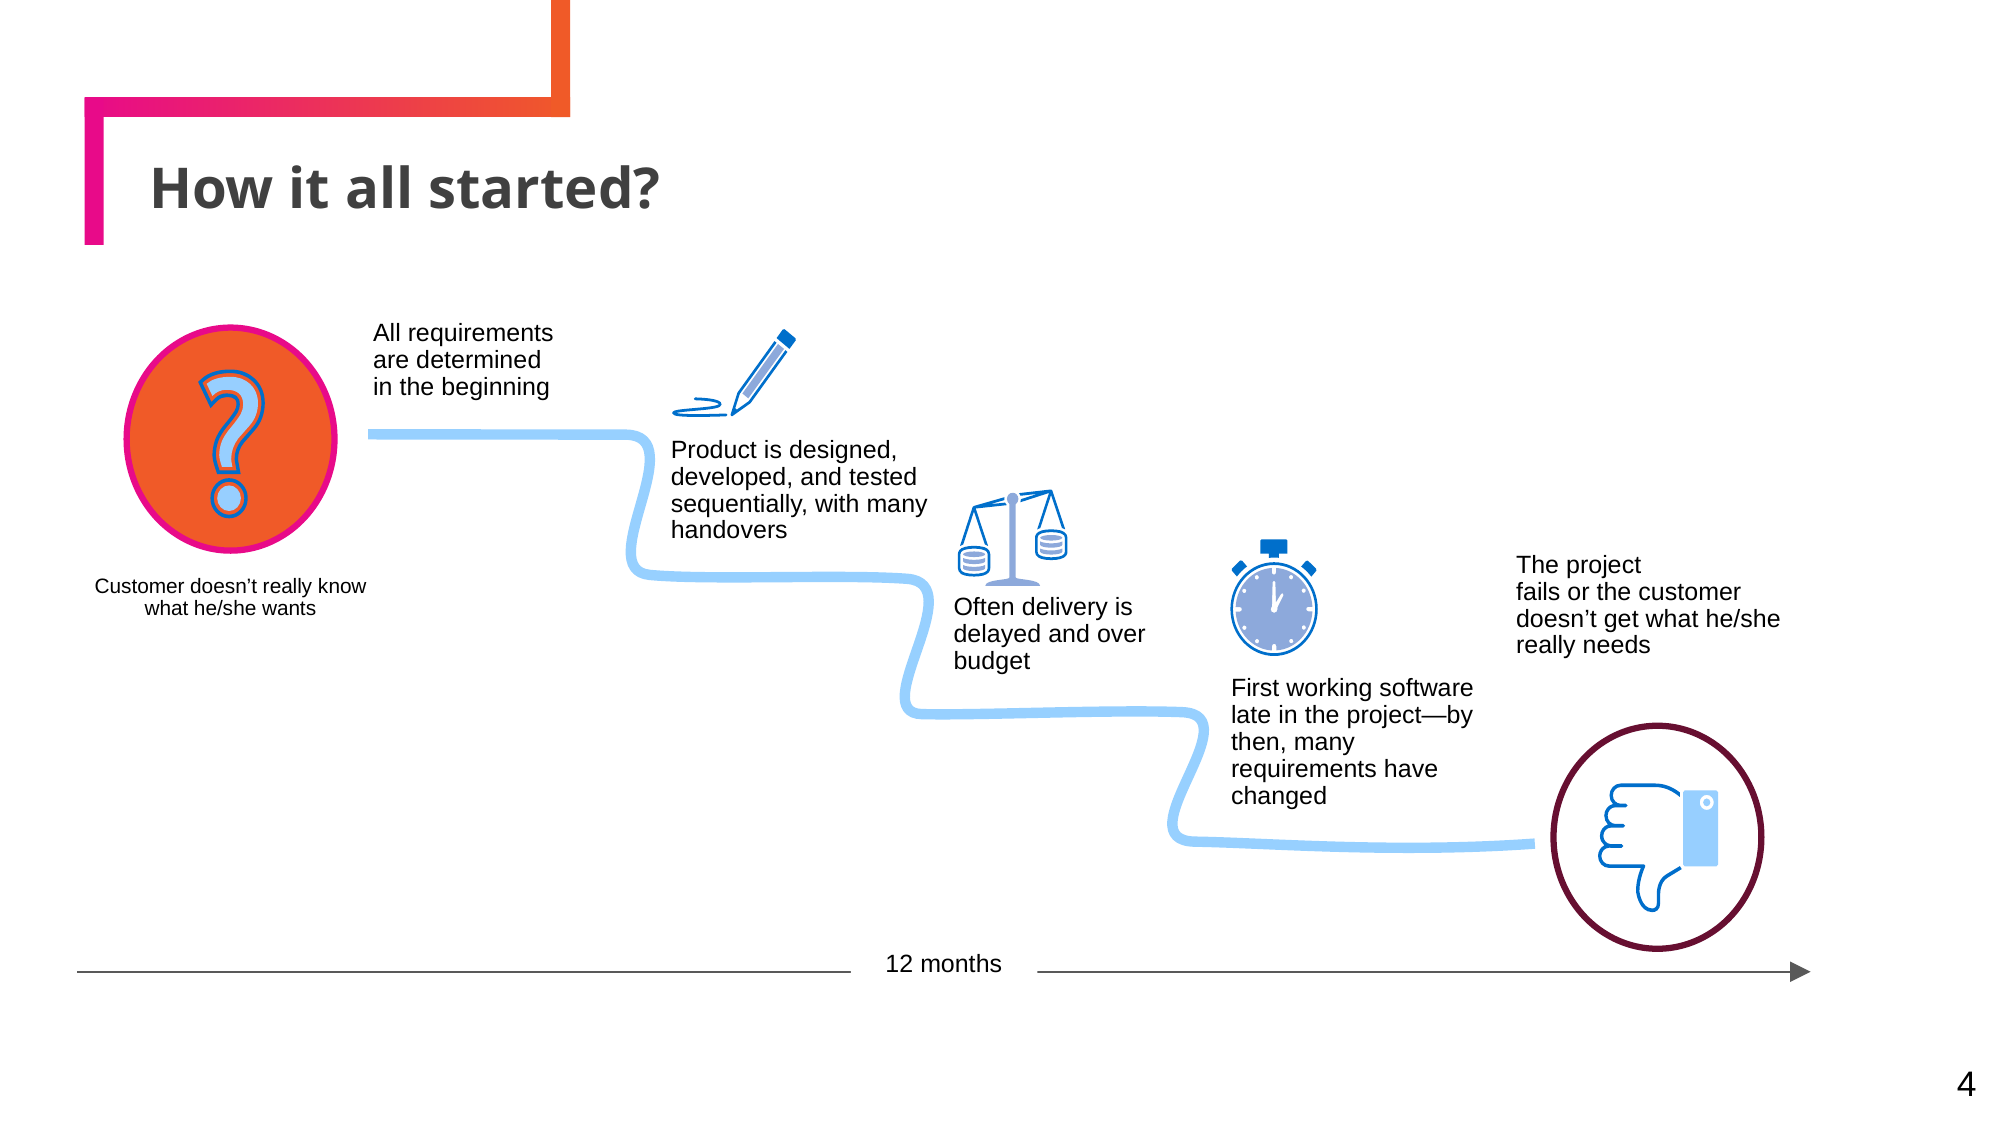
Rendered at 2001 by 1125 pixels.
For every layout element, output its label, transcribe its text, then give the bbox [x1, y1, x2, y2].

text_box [944, 464, 1081, 611]
text_box First working software late in the project—by then, many requirements have changed [1231, 674, 1496, 811]
text_box All requirements are determined in the beginning [373, 319, 638, 402]
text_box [1206, 524, 1342, 670]
text_box Product is designed, developed, and tested sequentially, with many handovers [670, 436, 942, 546]
title How it all started? [134, 156, 1940, 225]
text_box [390, 434, 1535, 848]
slide_number ‹#› [1871, 1038, 1992, 1125]
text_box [126, 327, 335, 346]
text_box The project fails or the customer doesn’t get what he/she really needs [1516, 544, 1799, 669]
text_box [1592, 725, 1723, 750]
text_box 12 months [850, 946, 1038, 971]
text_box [77, 348, 384, 652]
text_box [666, 301, 802, 448]
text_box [1568, 752, 1747, 944]
text_box Often delivery is delayed and over budget [953, 593, 1206, 676]
text_box [1553, 790, 1563, 884]
text_box [1751, 788, 1762, 886]
